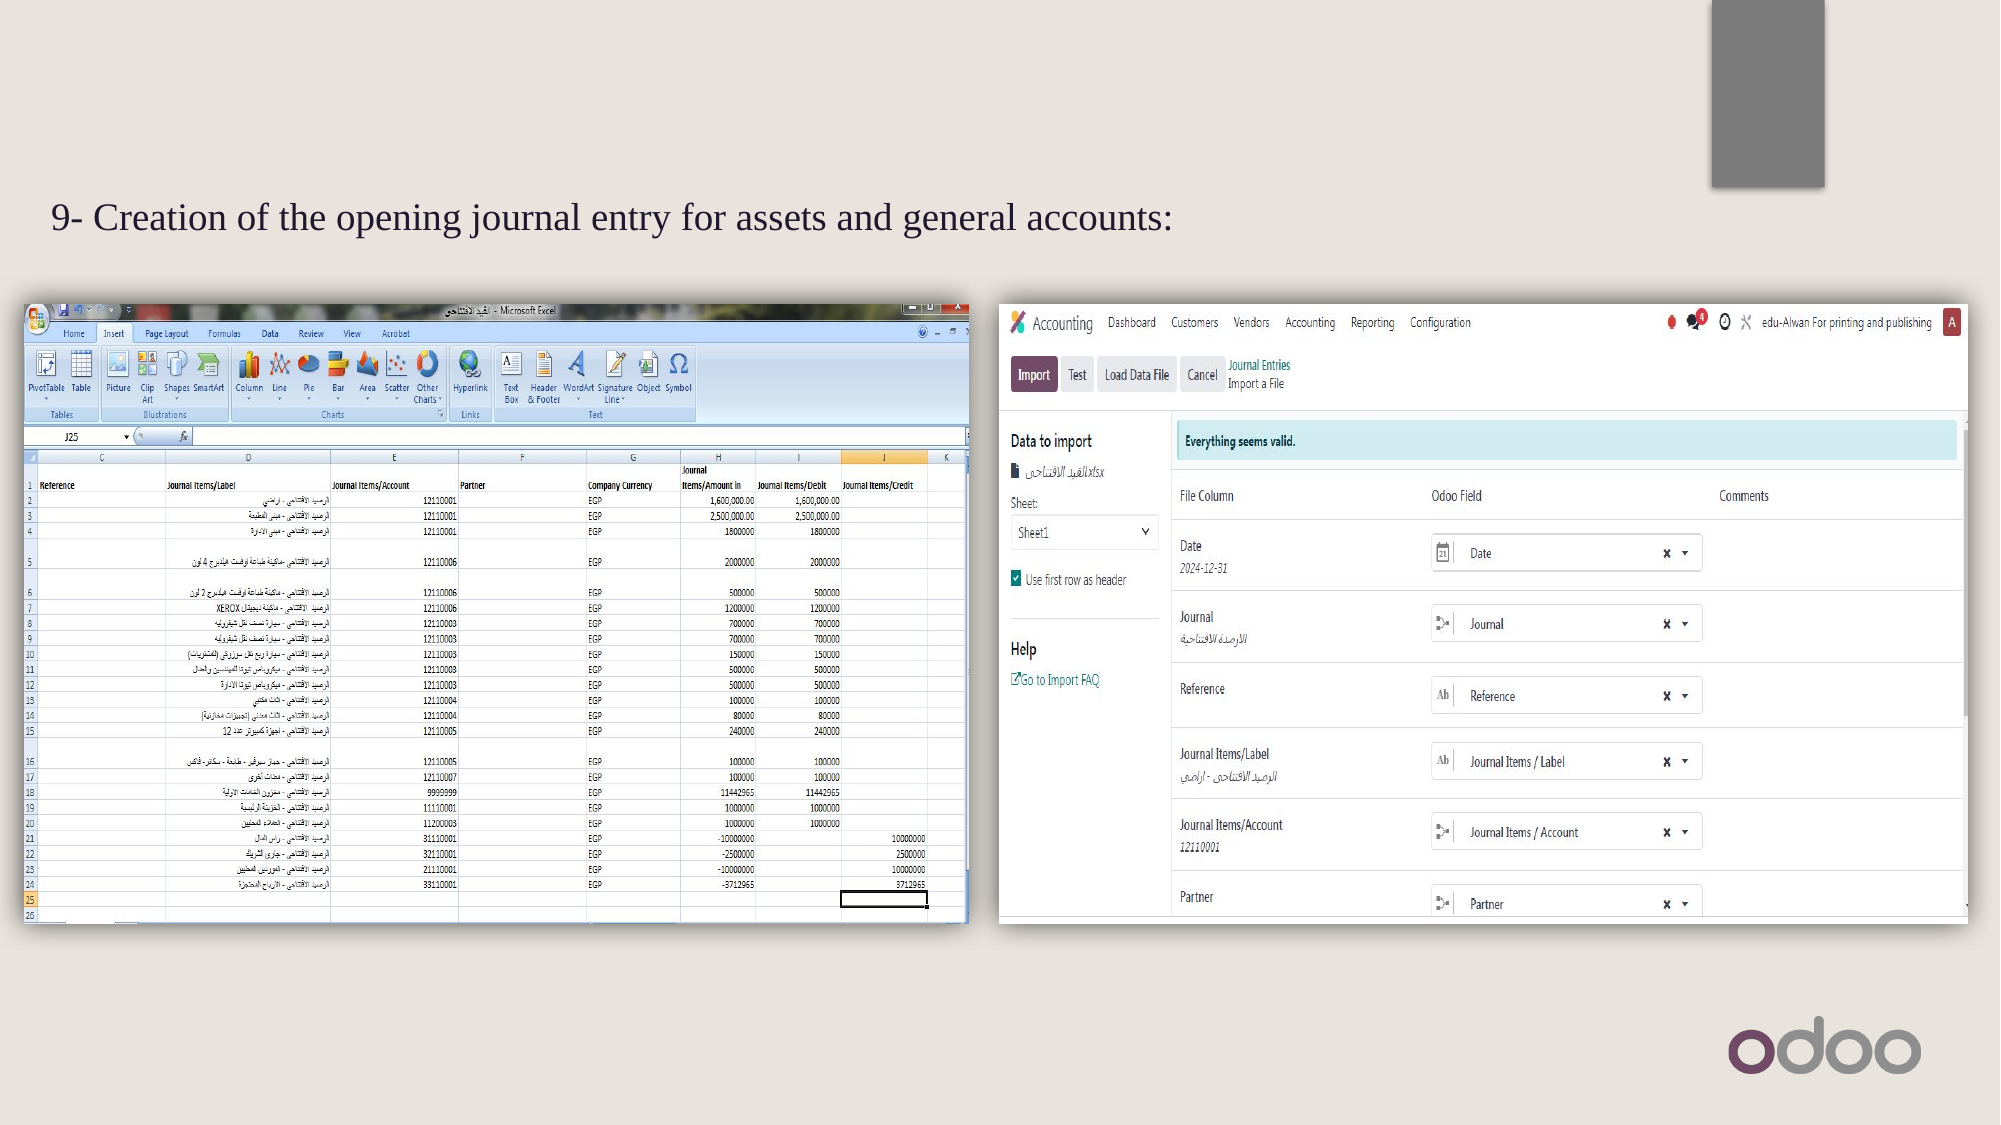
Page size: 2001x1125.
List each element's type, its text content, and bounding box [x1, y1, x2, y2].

picture [999, 303, 1968, 925]
picture [1728, 1016, 1921, 1074]
picture [23, 303, 969, 925]
text_box 9- Creation of the opening journal entry for assets and general accounts: [36, 183, 1312, 284]
